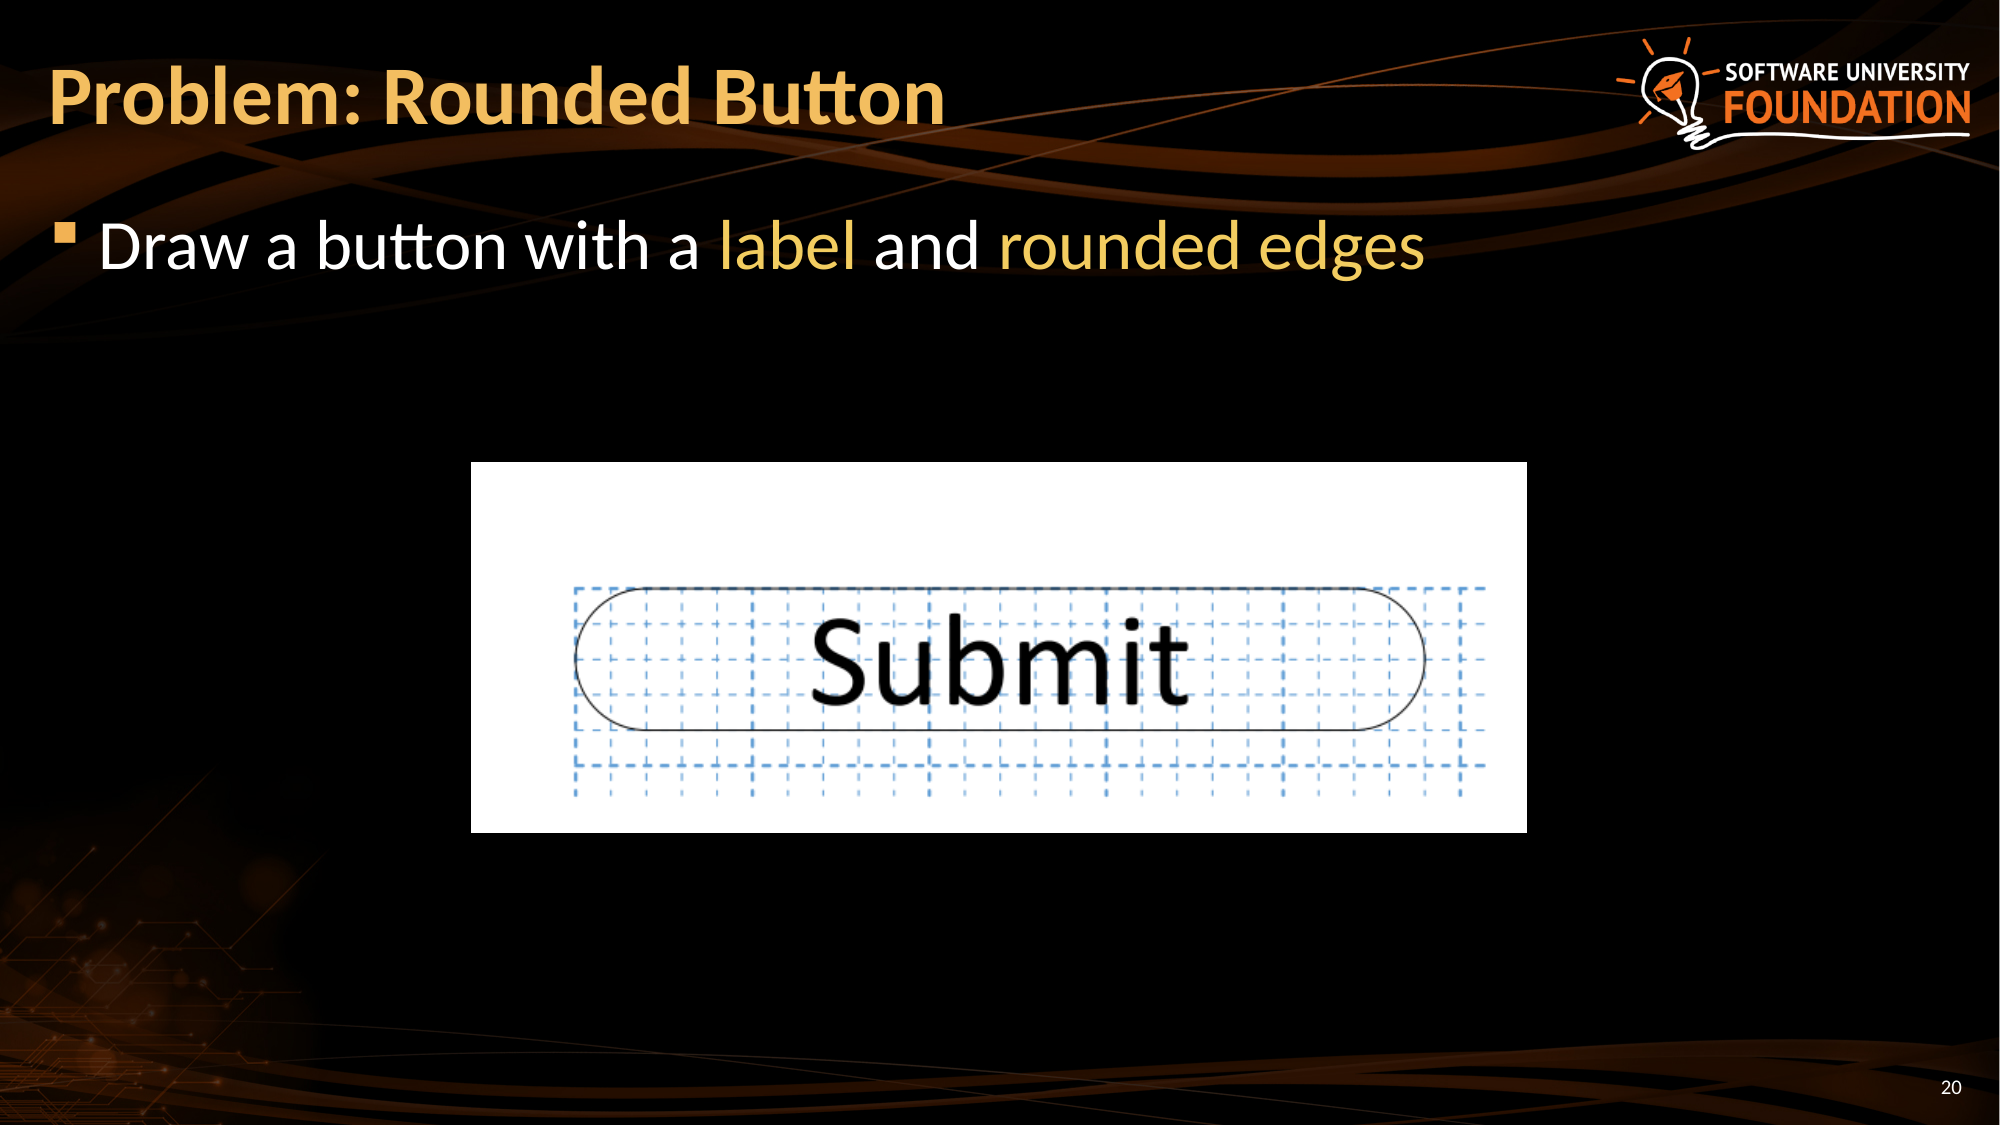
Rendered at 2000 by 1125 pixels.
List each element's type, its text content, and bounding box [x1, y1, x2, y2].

title Problem: Rounded Button [30, 6, 1602, 189]
list Draw a button with a label and rounded edges [31, 188, 1968, 1103]
picture [0, 0, 2000, 1125]
